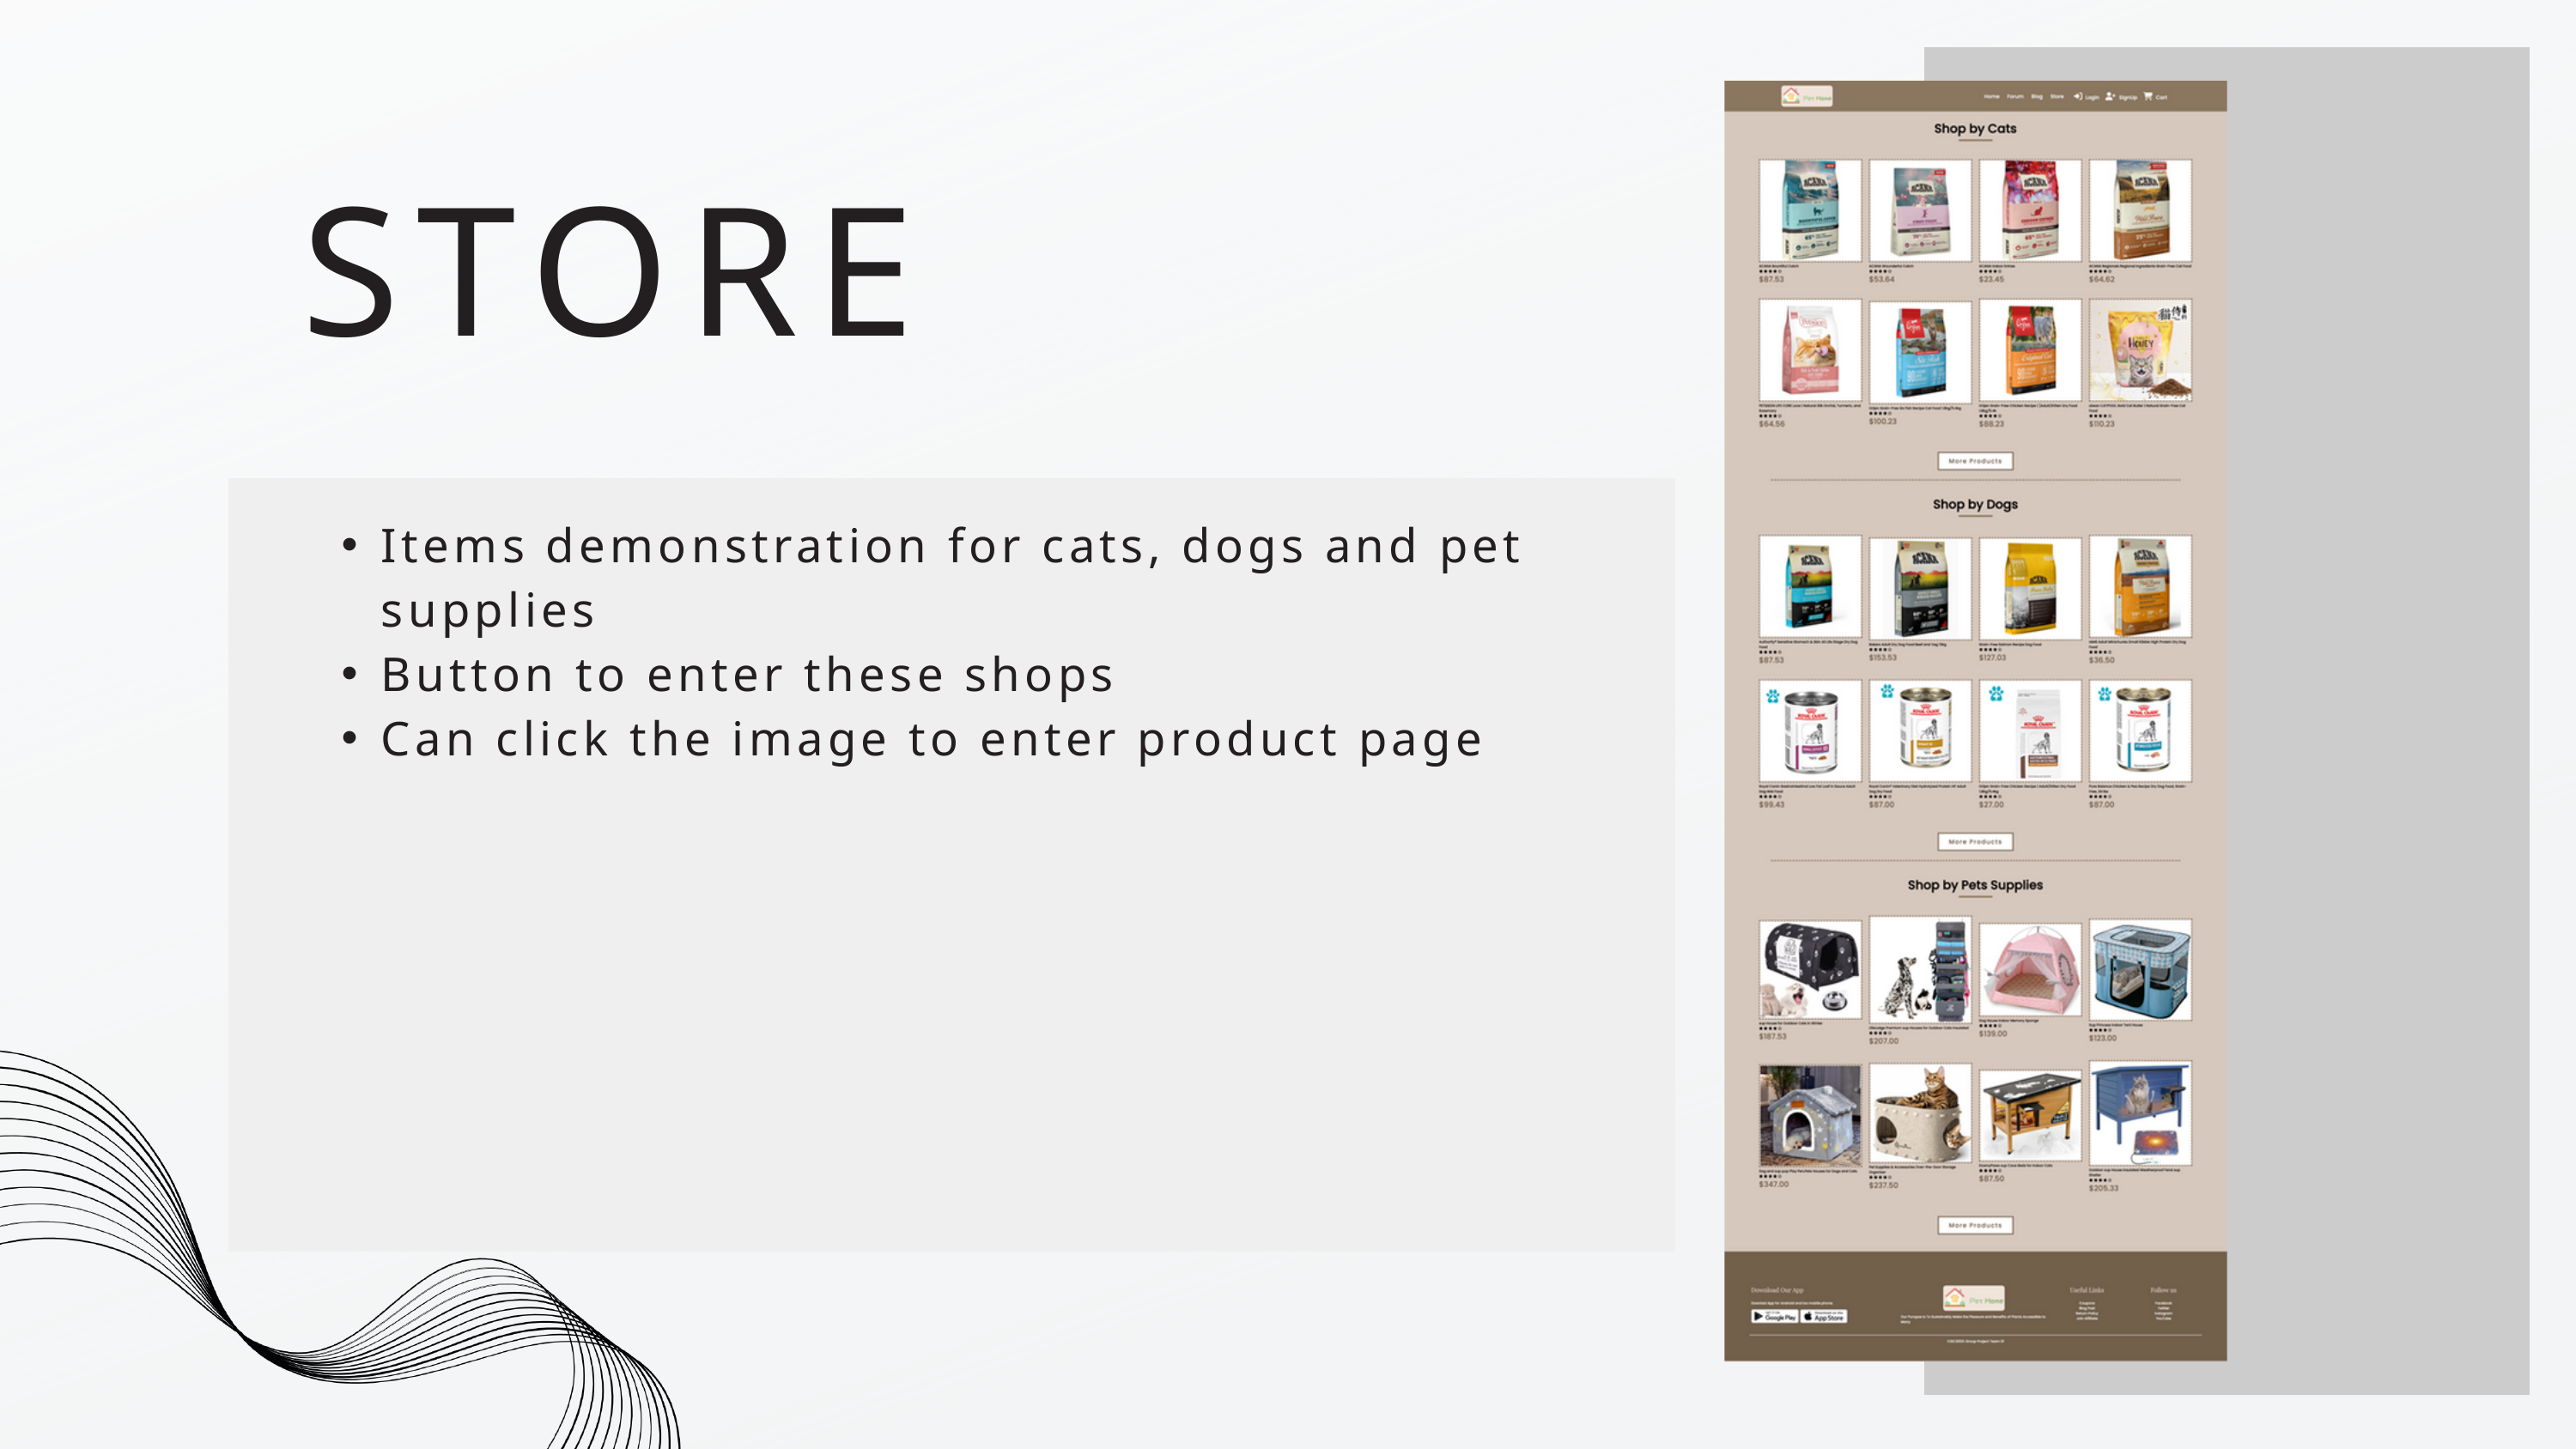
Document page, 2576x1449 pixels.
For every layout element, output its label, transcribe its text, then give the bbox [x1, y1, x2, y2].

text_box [228, 477, 1676, 1252]
text_box [1724, 81, 1918, 1362]
text_box [0, 1034, 682, 1449]
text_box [1924, 47, 2530, 1396]
text_box STORE [301, 124, 1347, 372]
text_box [0, 0, 2576, 1449]
